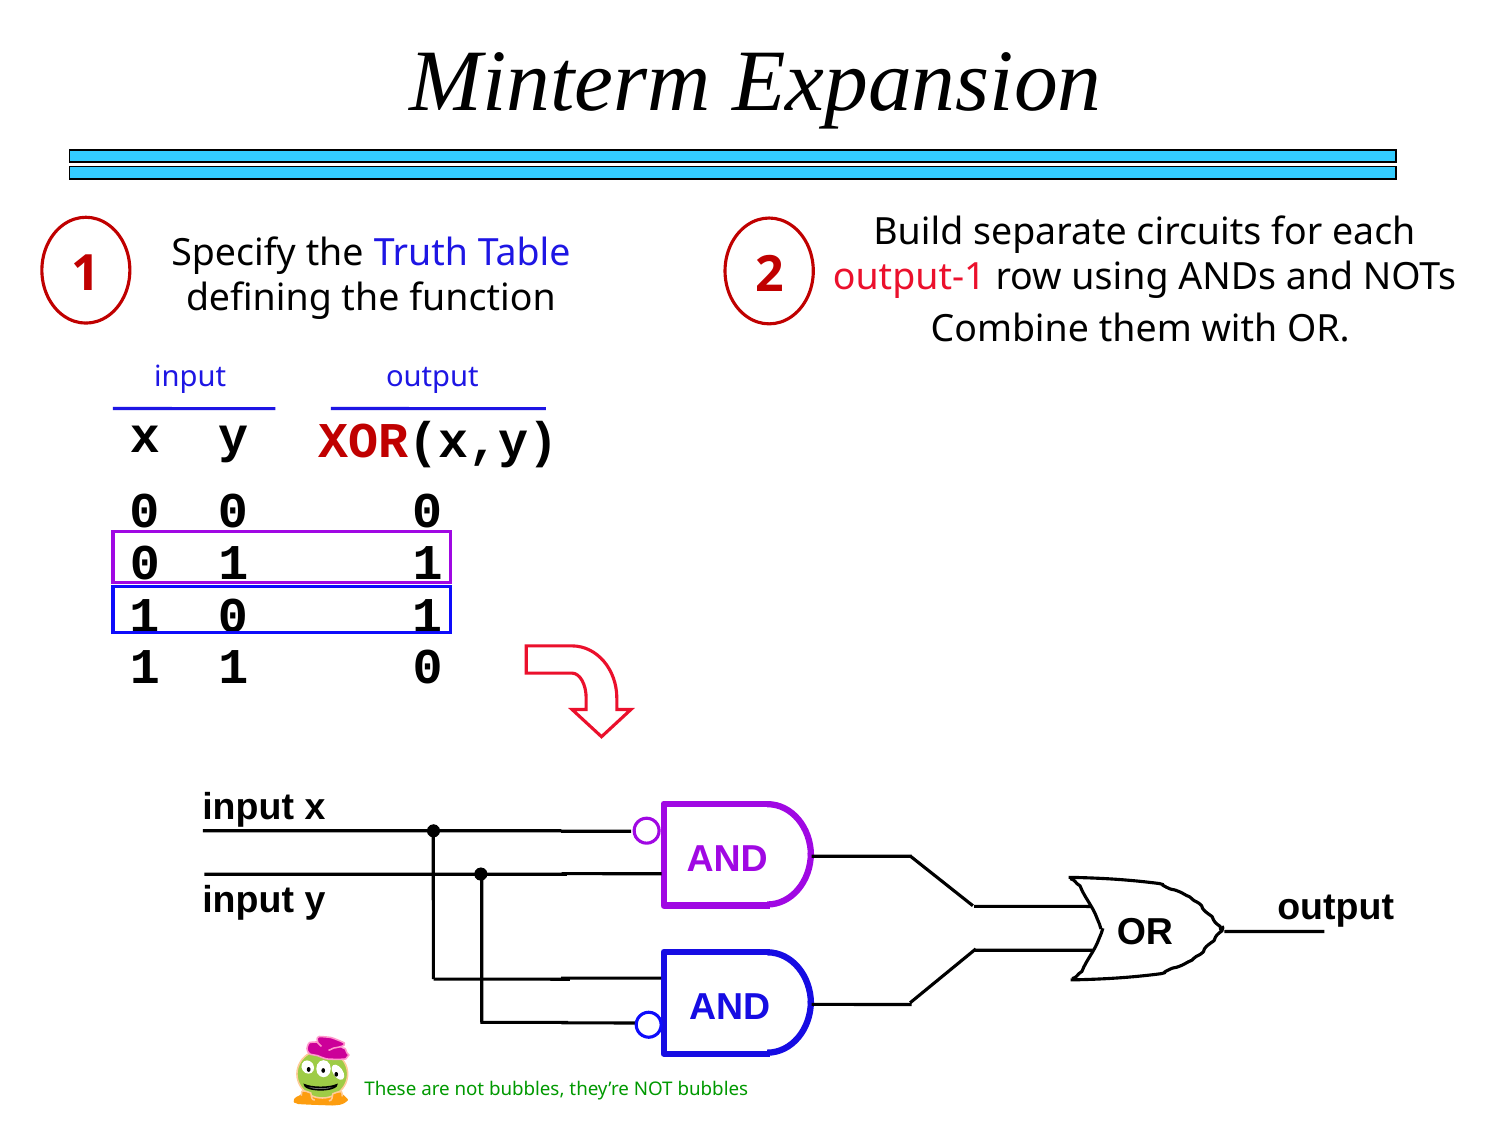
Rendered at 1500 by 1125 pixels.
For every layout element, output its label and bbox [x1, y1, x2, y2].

text_box [817, 199, 1472, 357]
text_box [41, 217, 642, 326]
text_box [187, 774, 799, 1107]
text_box [161, 15, 1350, 135]
text_box [526, 645, 631, 737]
text_box [99, 349, 576, 702]
text_box [69, 149, 1397, 180]
text_box [725, 218, 814, 324]
text_box [811, 855, 1438, 1003]
